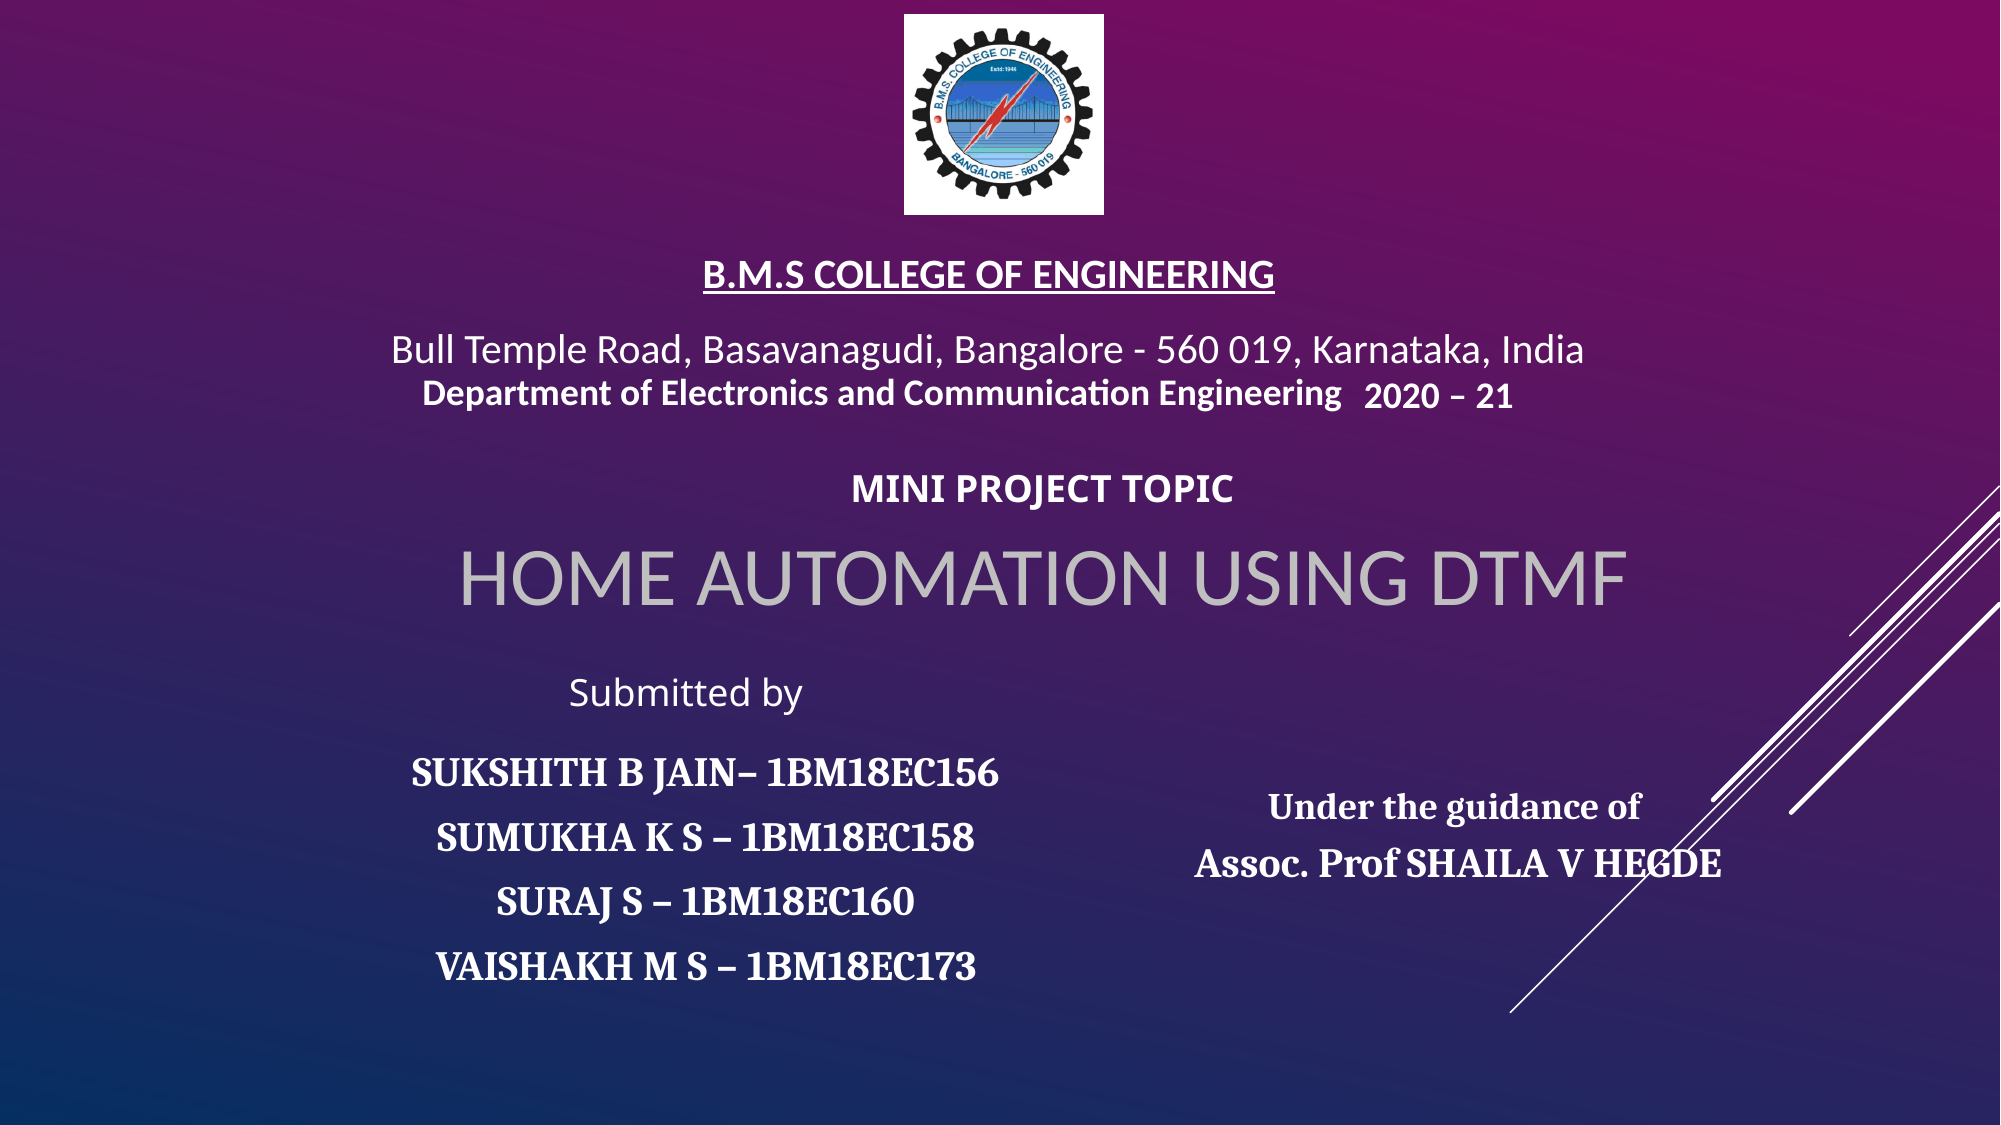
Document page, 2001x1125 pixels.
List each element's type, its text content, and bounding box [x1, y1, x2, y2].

text_box HOME AUTOMATION USING DTMF [369, 498, 1645, 630]
text_box Under the guidance of Assoc. Prof SHAILA V HEGDE [933, 774, 1984, 963]
text_box SUKSHITH B JAIN– 1BM18EC156 SUMUKHA K S – 1BM18EC158 SURAJ S – 1BM18EC160 VAISHAKH M S – 1BM18EC173 [369, 743, 1043, 994]
text_box B.M.S COLLEGE OF ENGINEERING Bull Temple Road, Basavanagudi, Bangalore - 560 019, Karnataka, India [369, 214, 1608, 381]
text_box MINI PROJECT TOPIC [835, 457, 1250, 518]
text_box Submitted by [554, 661, 818, 722]
text_box 2020 – 21 [1347, 363, 1529, 425]
picture [903, 13, 1104, 215]
text_box Department of Electronics and Communication Engineering [263, 360, 1502, 421]
text_box [452, 903, 960, 964]
